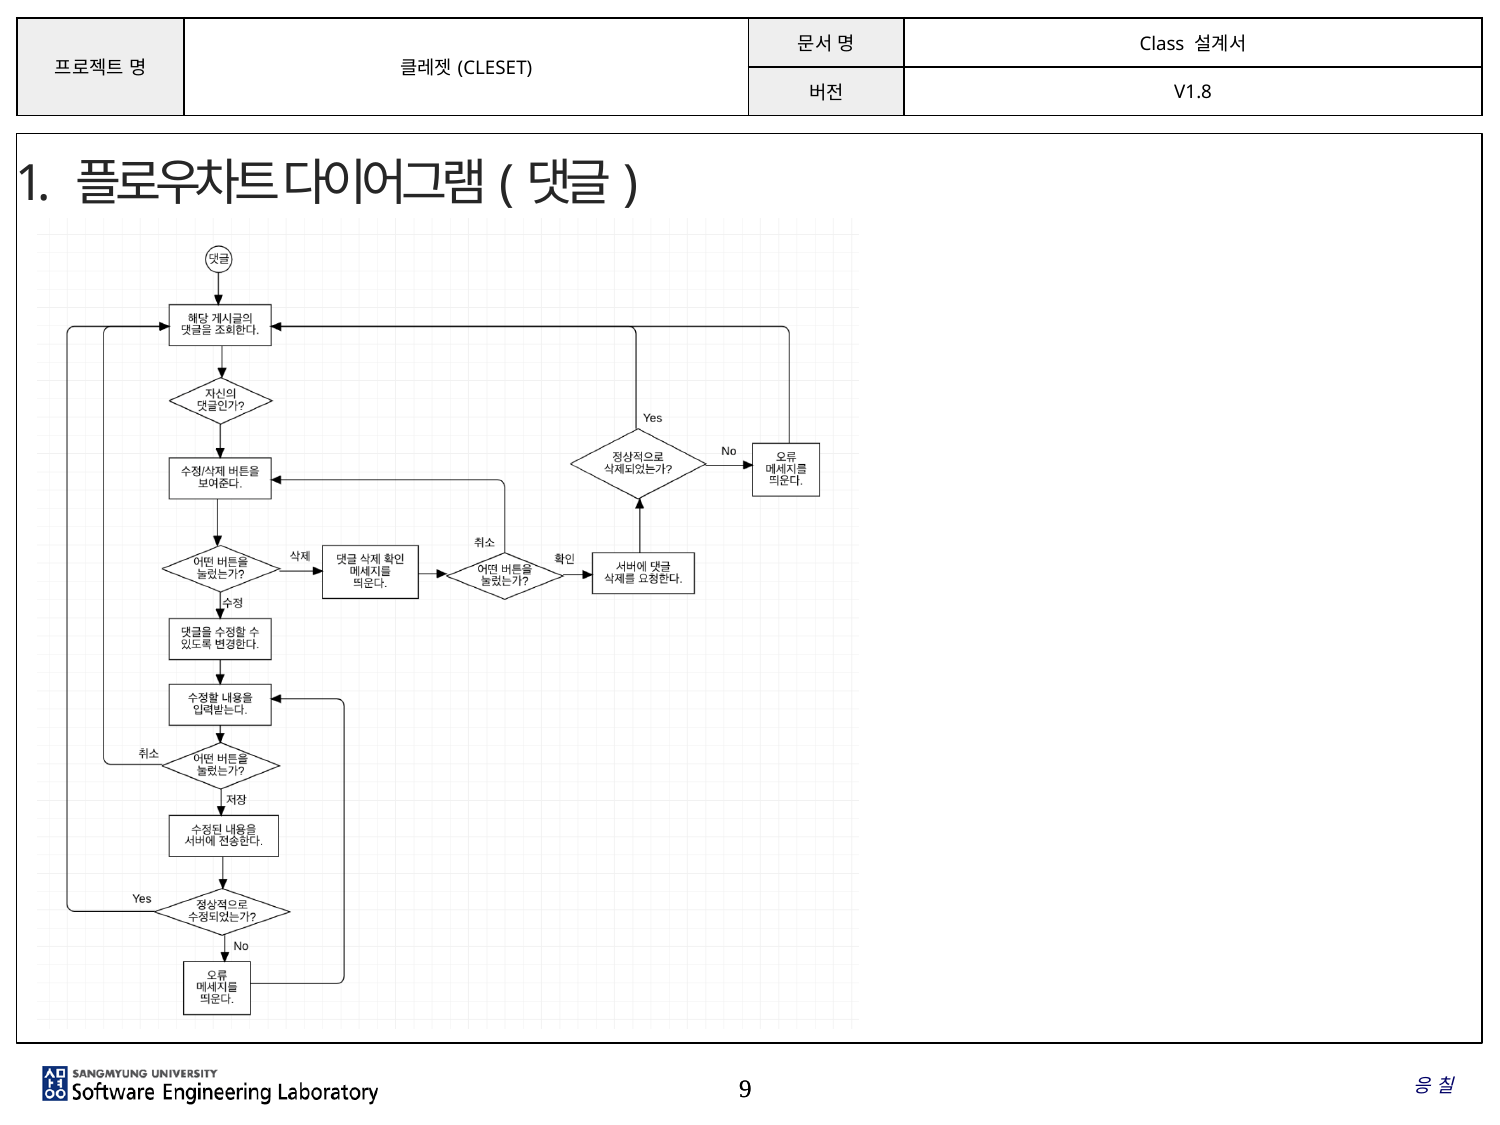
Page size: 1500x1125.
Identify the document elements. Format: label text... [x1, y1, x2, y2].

picture [37, 218, 860, 1029]
text_box 1. 플로우차트 다이어그램(댓글) [0, 142, 654, 218]
picture [42, 1066, 382, 1106]
footer 응 칠 [994, 1060, 1454, 1110]
